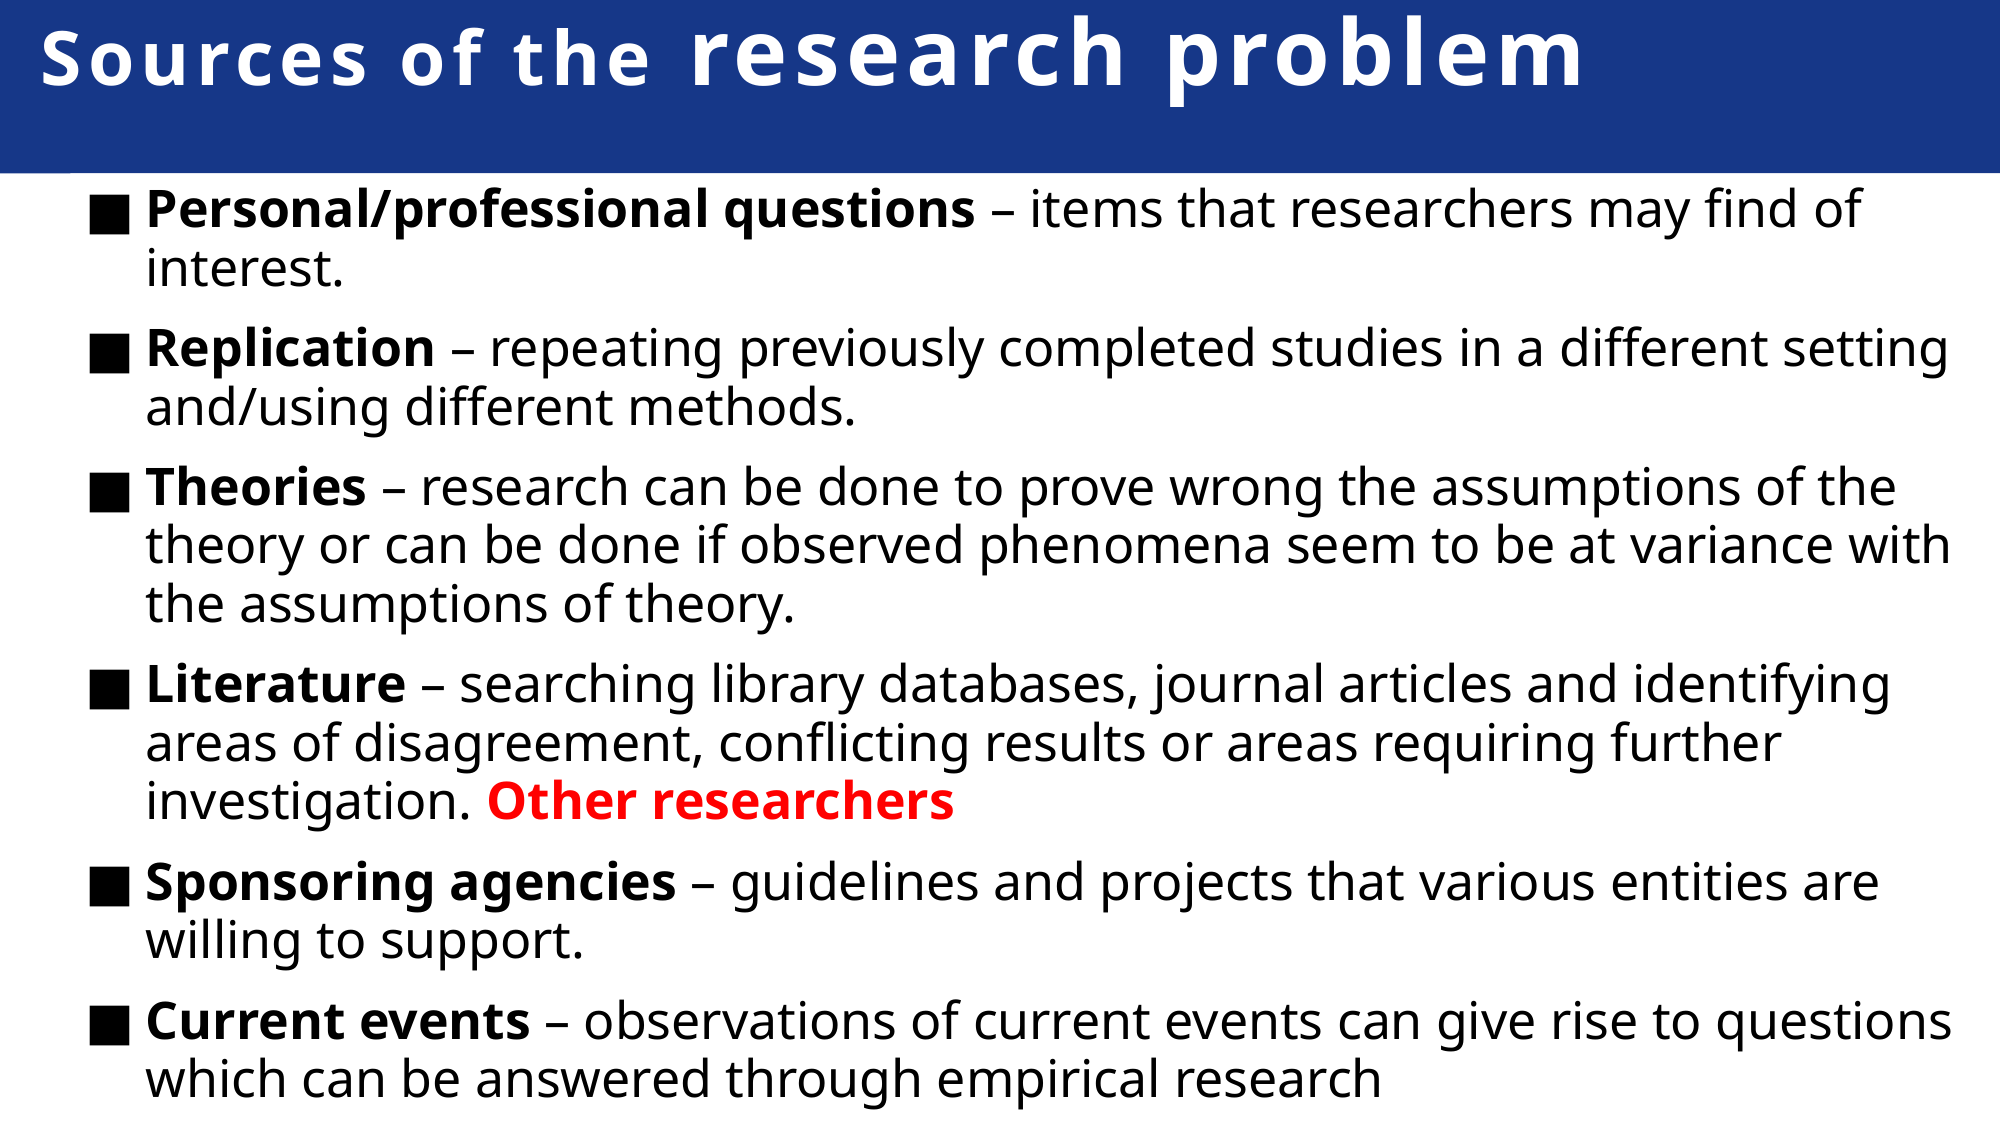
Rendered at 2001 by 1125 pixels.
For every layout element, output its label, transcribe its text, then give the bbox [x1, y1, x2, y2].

title Sources of the research problem [0, 0, 2000, 174]
list Personal/professional questions – items that researchers may find of interest. Replication – repeating previously completed studies in a different setting and/using different methods. Theories – research can be done to prove wrong the assumptions of the theory or can be done if observed phenomena seem to be at variance with the assumptions of theory. Literature – searching library databases, journal articles and identifying areas of disagreement, conflicting results or areas requiring further investigation. Other researchers Sponsoring agencies – guidelines and projects that various entities are willing to support. Current events – observations of current events can give rise to questions which can be answered through empirical research [70, 173, 2000, 1125]
